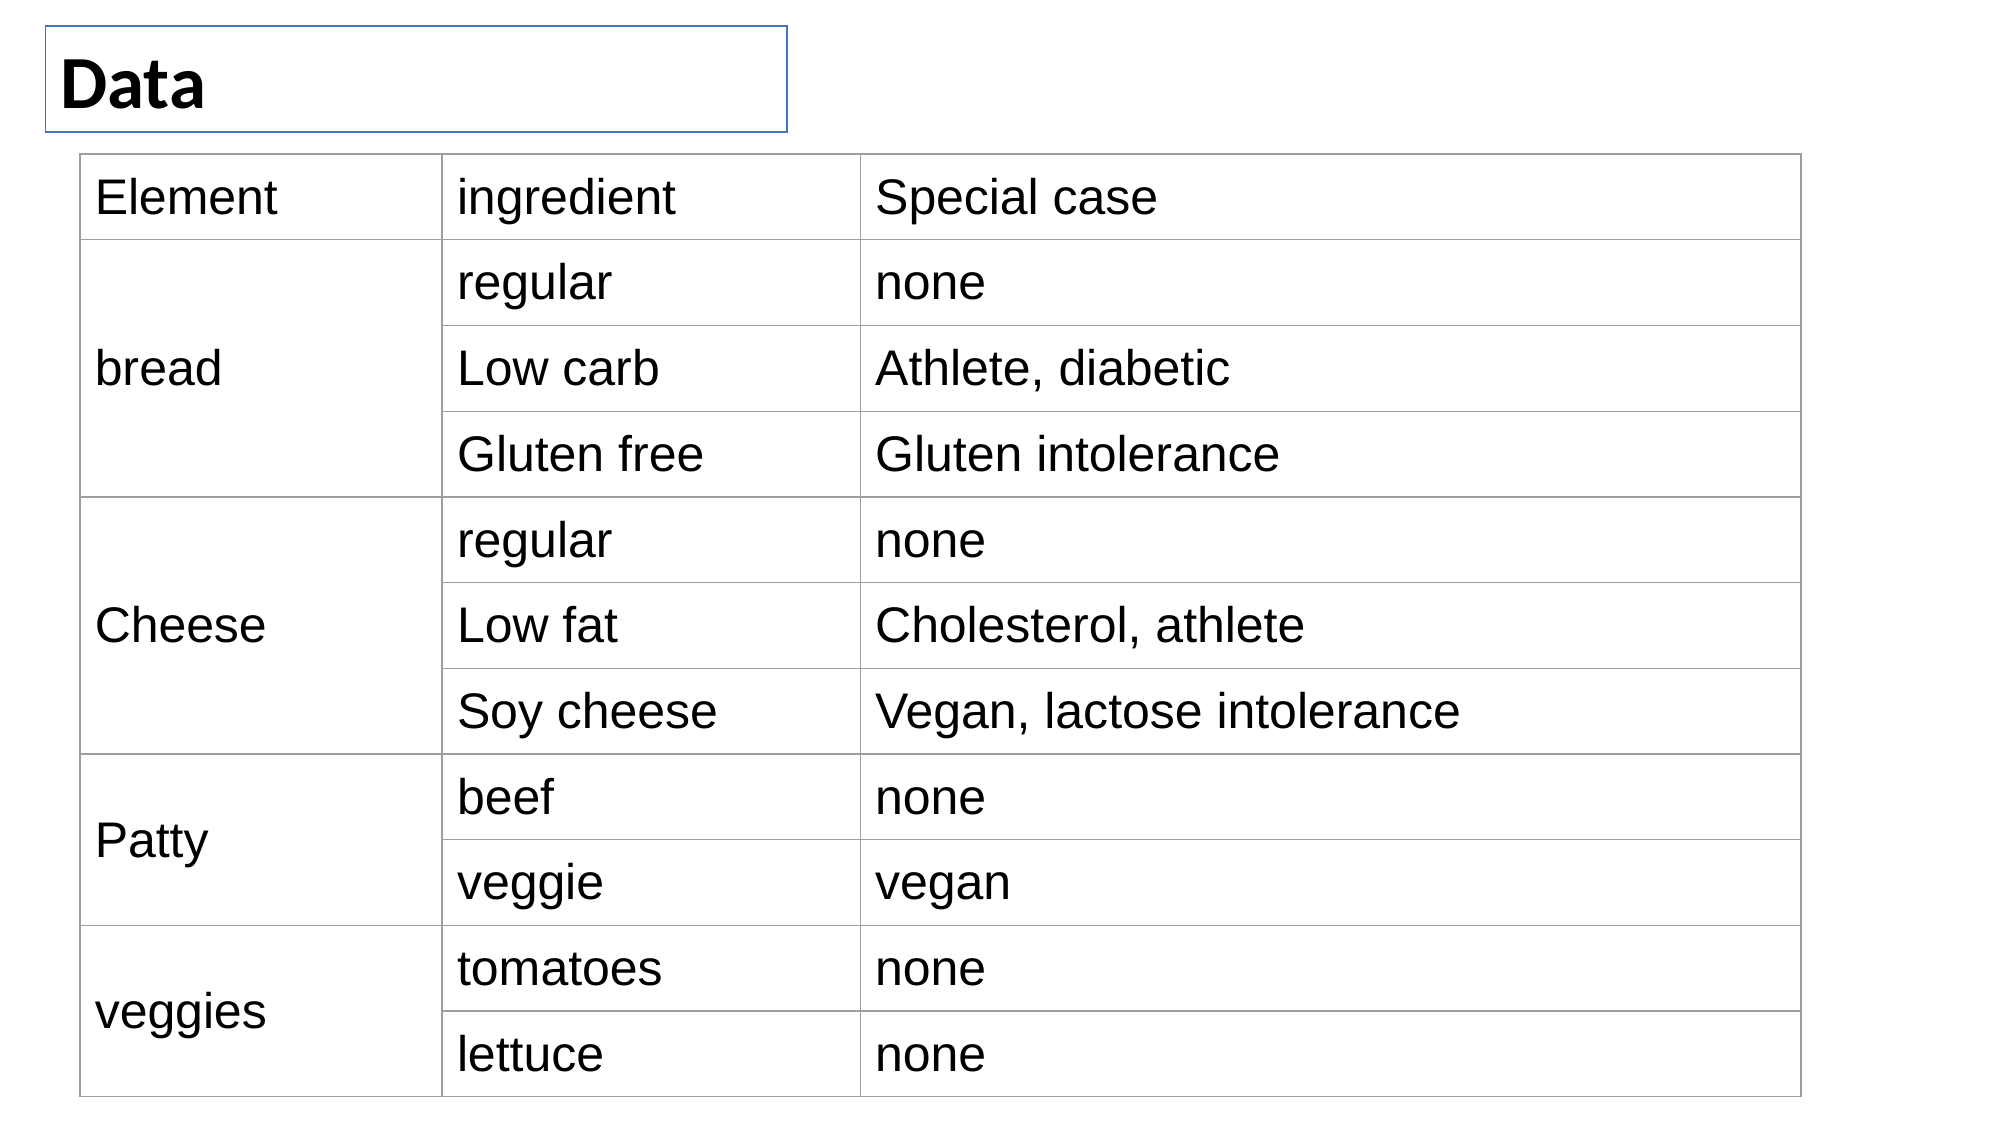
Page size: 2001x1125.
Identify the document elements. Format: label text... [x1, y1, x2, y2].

table_cell lettuce [443, 1012, 860, 1096]
table_cell regular [443, 498, 860, 582]
table_cell tomatoes [443, 926, 860, 1010]
table_cell beef [443, 755, 860, 839]
table_cell none [861, 498, 1800, 582]
table_cell Gluten free [443, 412, 860, 496]
text_box Data [45, 26, 788, 132]
table_cell Cholesterol, athlete [861, 583, 1800, 668]
table_cell Vegan, lactose intolerance [861, 669, 1800, 753]
table_cell regular [443, 240, 860, 325]
table_cell bread [81, 240, 441, 496]
table_cell Athlete, diabetic [861, 326, 1800, 411]
table_cell Soy cheese [443, 669, 860, 753]
table_cell Low carb [443, 326, 860, 411]
table_cell Low fat [443, 583, 860, 668]
table_cell Patty [81, 755, 441, 925]
table_cell none [861, 240, 1800, 325]
table_cell Cheese [81, 498, 441, 753]
table_header Element [81, 155, 441, 239]
table_header Special case [861, 155, 1800, 239]
table_cell none [861, 926, 1800, 1010]
table_cell none [861, 755, 1800, 839]
table_cell vegan [861, 840, 1800, 925]
table_cell none [861, 1012, 1800, 1096]
table_header ingredient [443, 155, 860, 239]
table_cell veggie [443, 840, 860, 925]
table_cell veggies [81, 926, 441, 1096]
table_cell Gluten intolerance [861, 412, 1800, 496]
